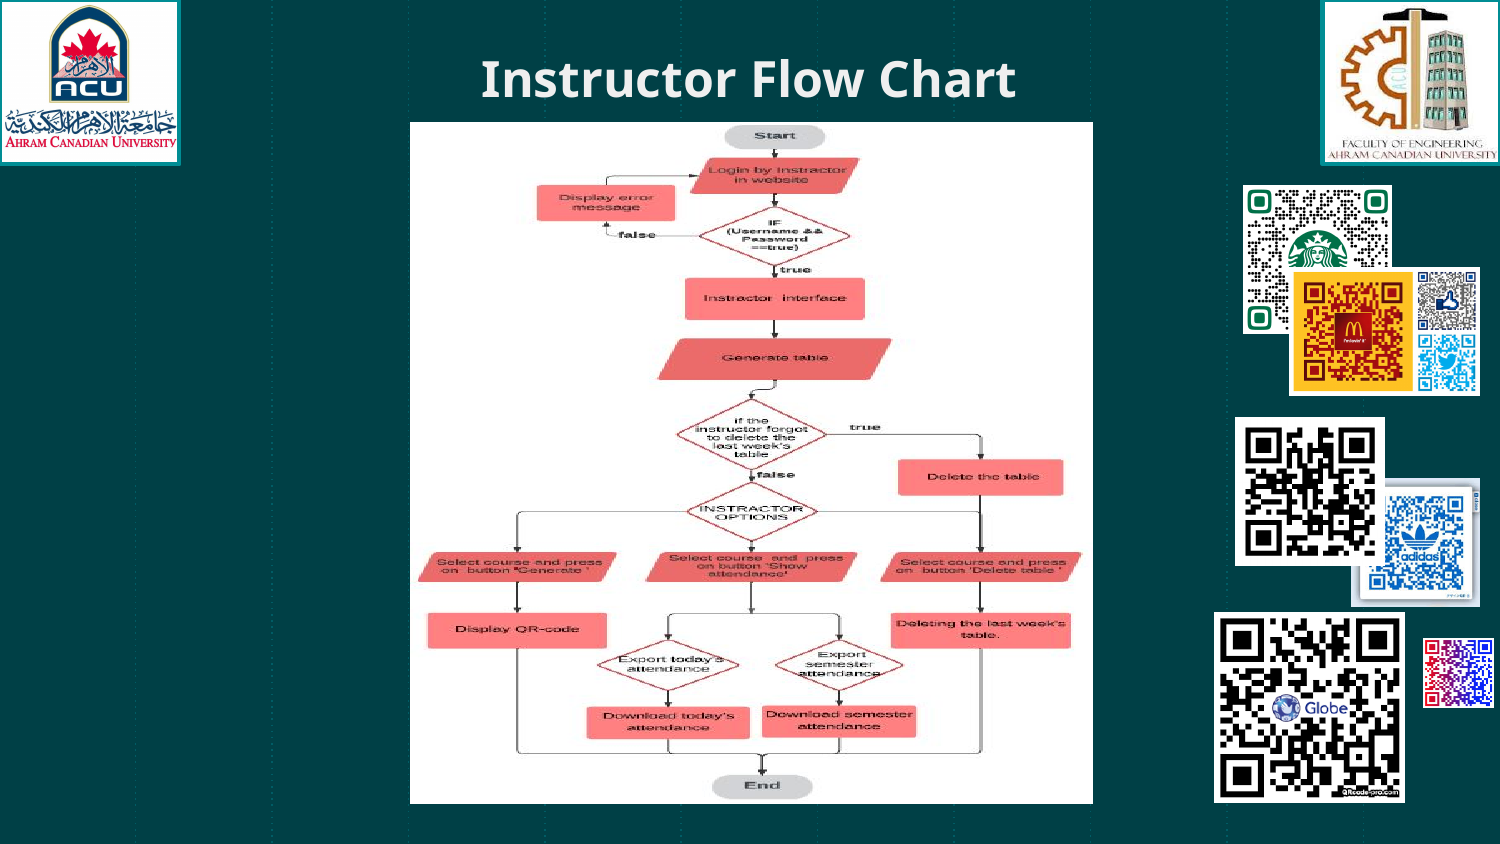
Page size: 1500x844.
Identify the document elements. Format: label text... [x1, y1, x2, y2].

picture [1214, 612, 1405, 803]
picture [1235, 417, 1480, 607]
picture [1243, 185, 1480, 396]
title Instructor Flow Chart [297, 39, 1203, 123]
picture [410, 122, 1093, 805]
picture [1325, 2, 1498, 162]
picture [1423, 638, 1494, 708]
picture [2, 2, 177, 162]
